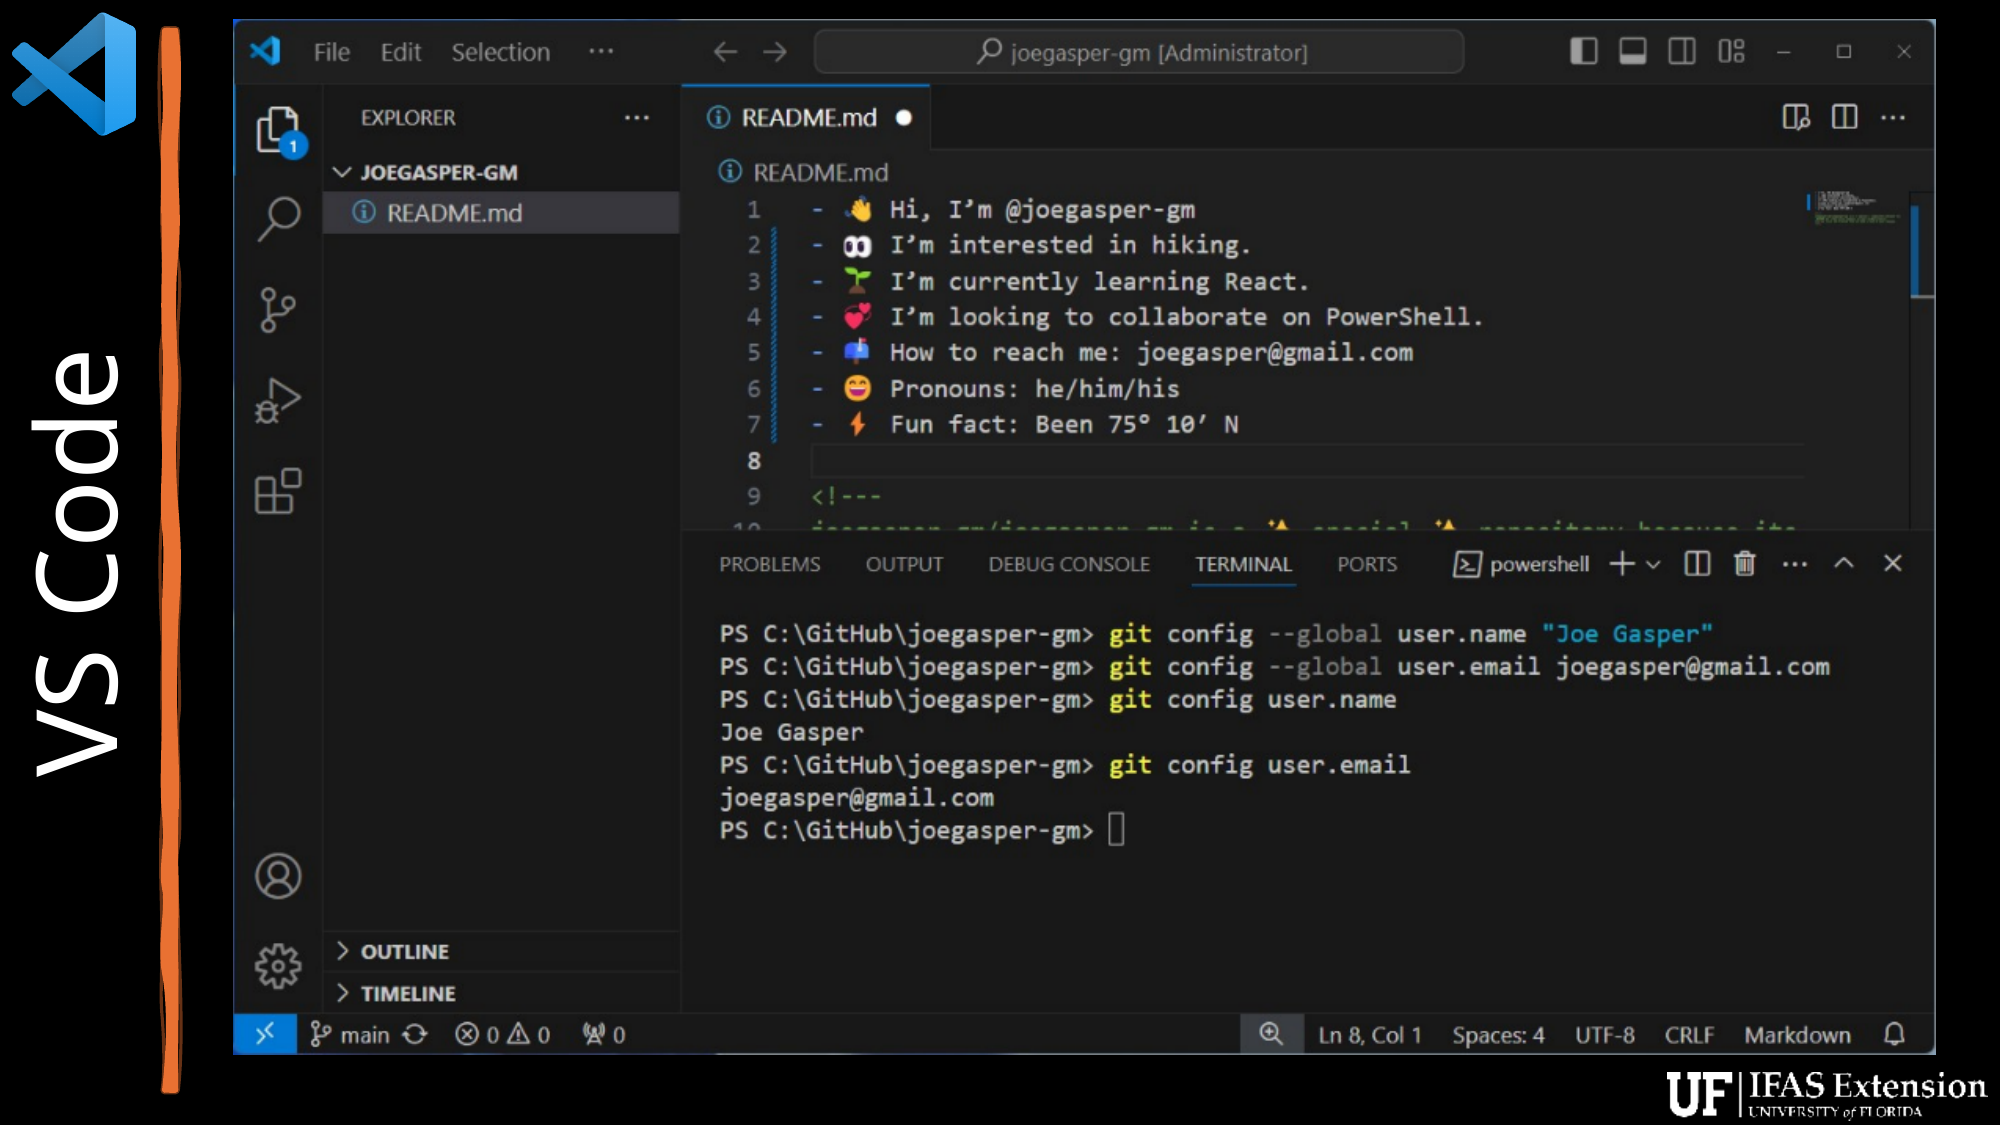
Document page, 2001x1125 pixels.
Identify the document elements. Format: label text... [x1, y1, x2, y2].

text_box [1654, 1065, 2000, 1125]
title VS Code [12, 318, 148, 807]
picture [11, 12, 137, 137]
text_box [0, 0, 2000, 1125]
picture [233, 18, 1937, 1056]
text_box [157, 26, 183, 1095]
